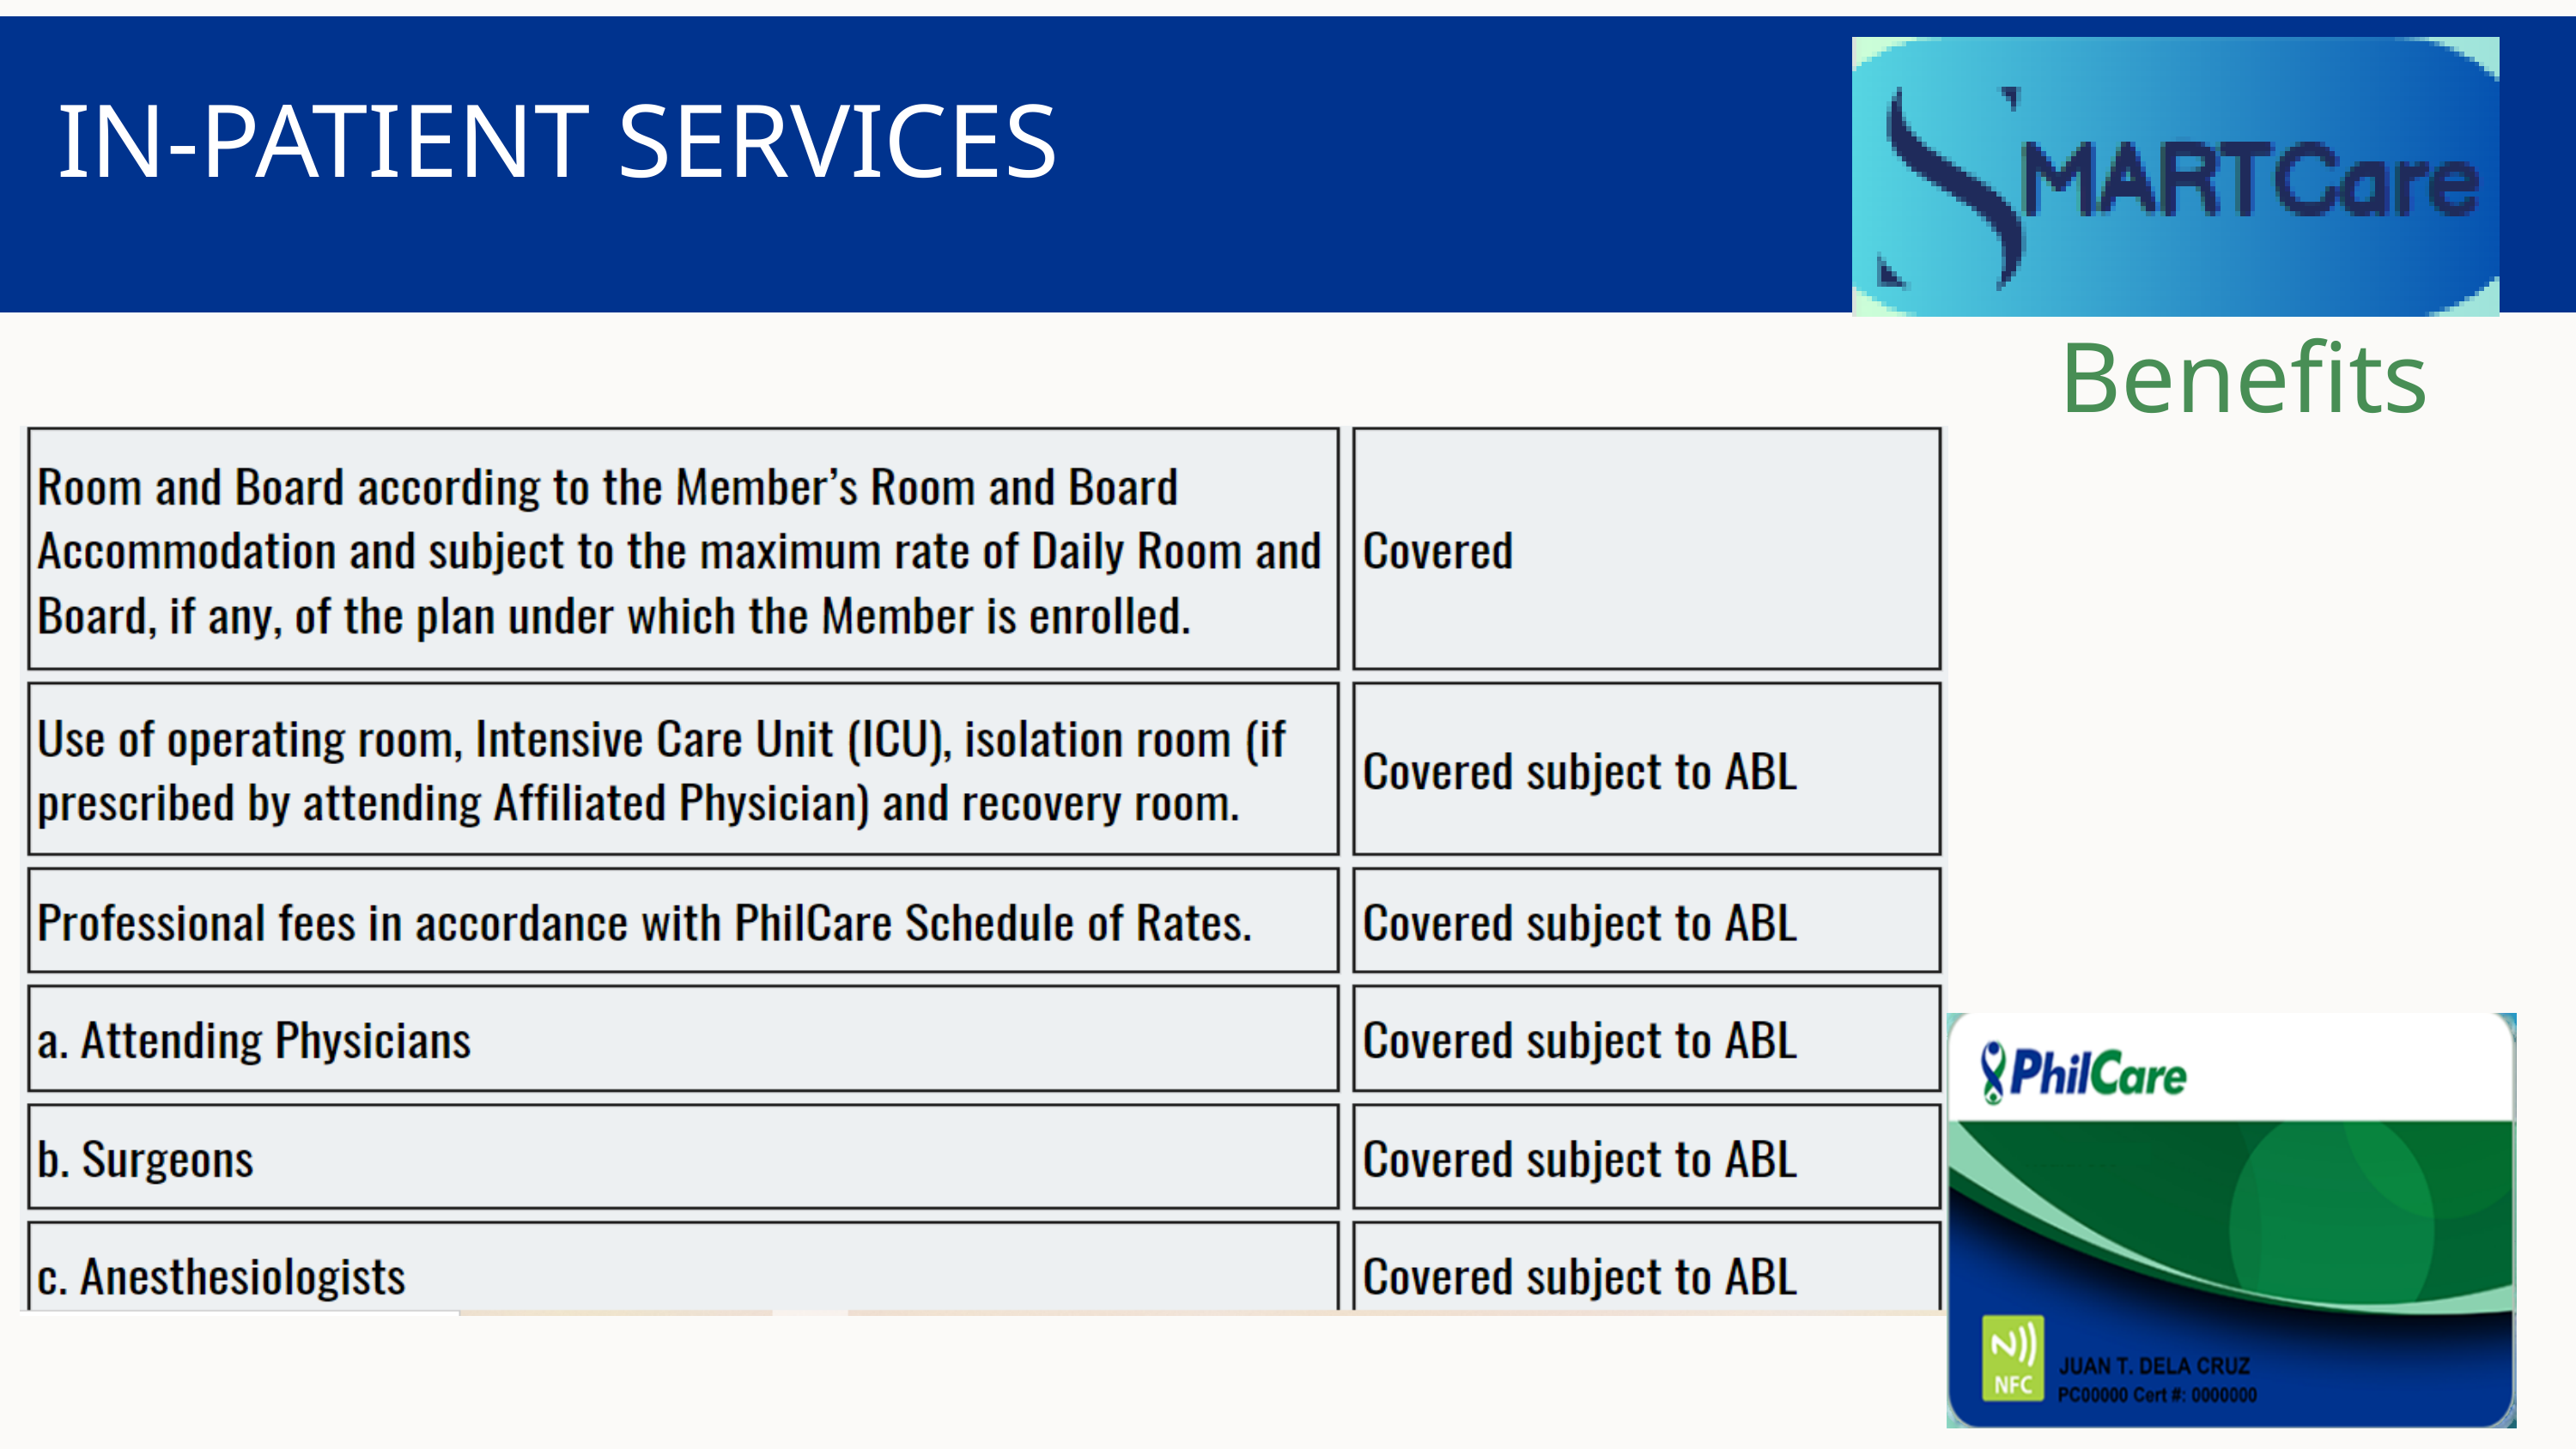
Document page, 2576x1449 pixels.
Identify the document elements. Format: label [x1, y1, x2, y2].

picture [19, 426, 1852, 1316]
text_box [1852, 37, 2517, 1428]
text_box [0, 15, 2576, 313]
